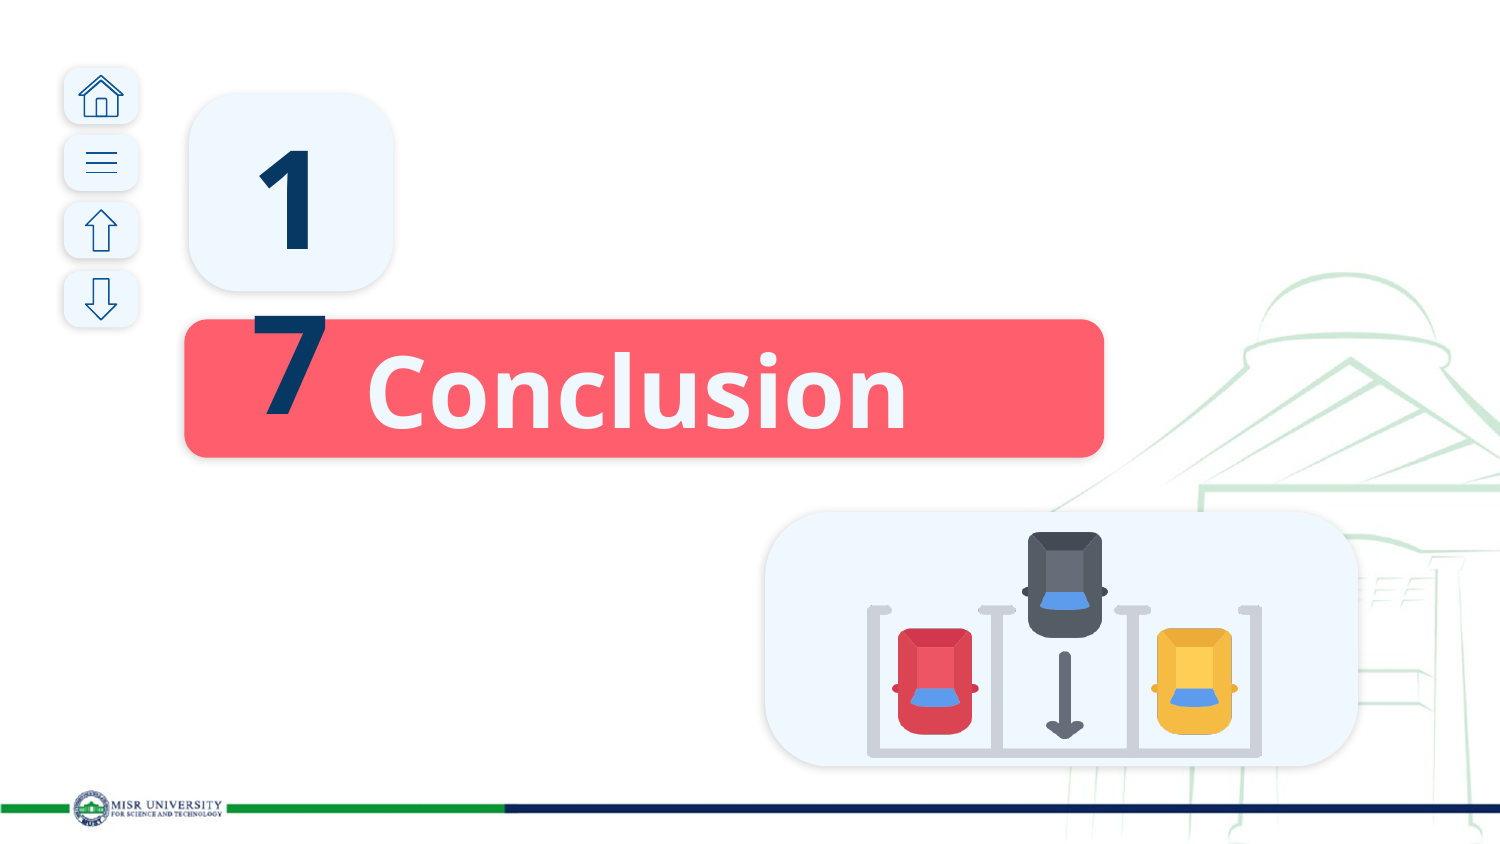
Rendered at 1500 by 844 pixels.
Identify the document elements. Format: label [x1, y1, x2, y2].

picture [0, 0, 1500, 844]
text_box [85, 152, 117, 173]
text_box [78, 75, 124, 117]
